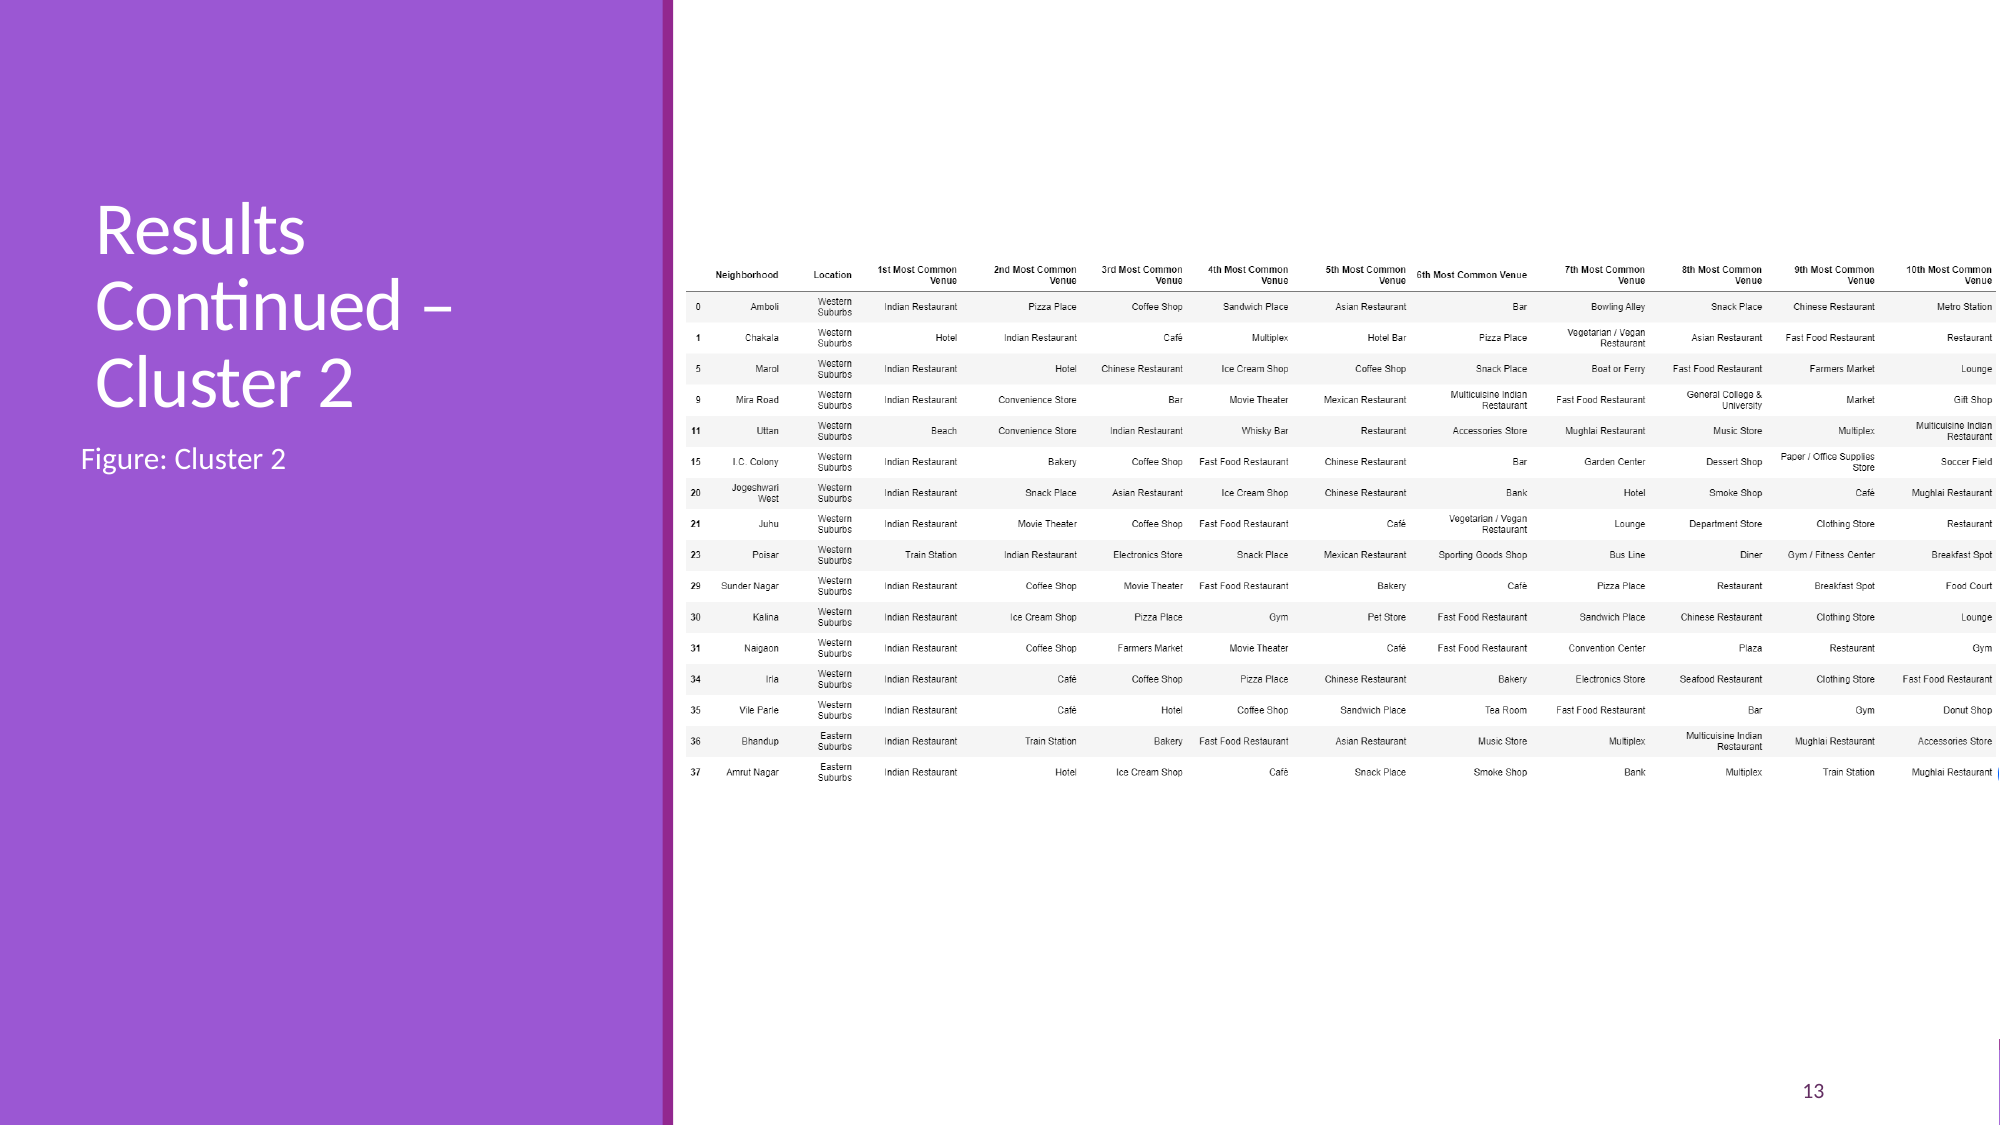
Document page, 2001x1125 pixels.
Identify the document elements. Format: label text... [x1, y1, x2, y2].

picture [683, 256, 1999, 786]
text_box [674, 0, 2000, 1125]
title Results Continued – Cluster 2 [80, 84, 587, 430]
slide_number 12 [1624, 1059, 1840, 1120]
text_box Figure: Cluster 2 [80, 435, 587, 983]
text_box [661, 0, 674, 1125]
text_box [0, 0, 661, 1125]
